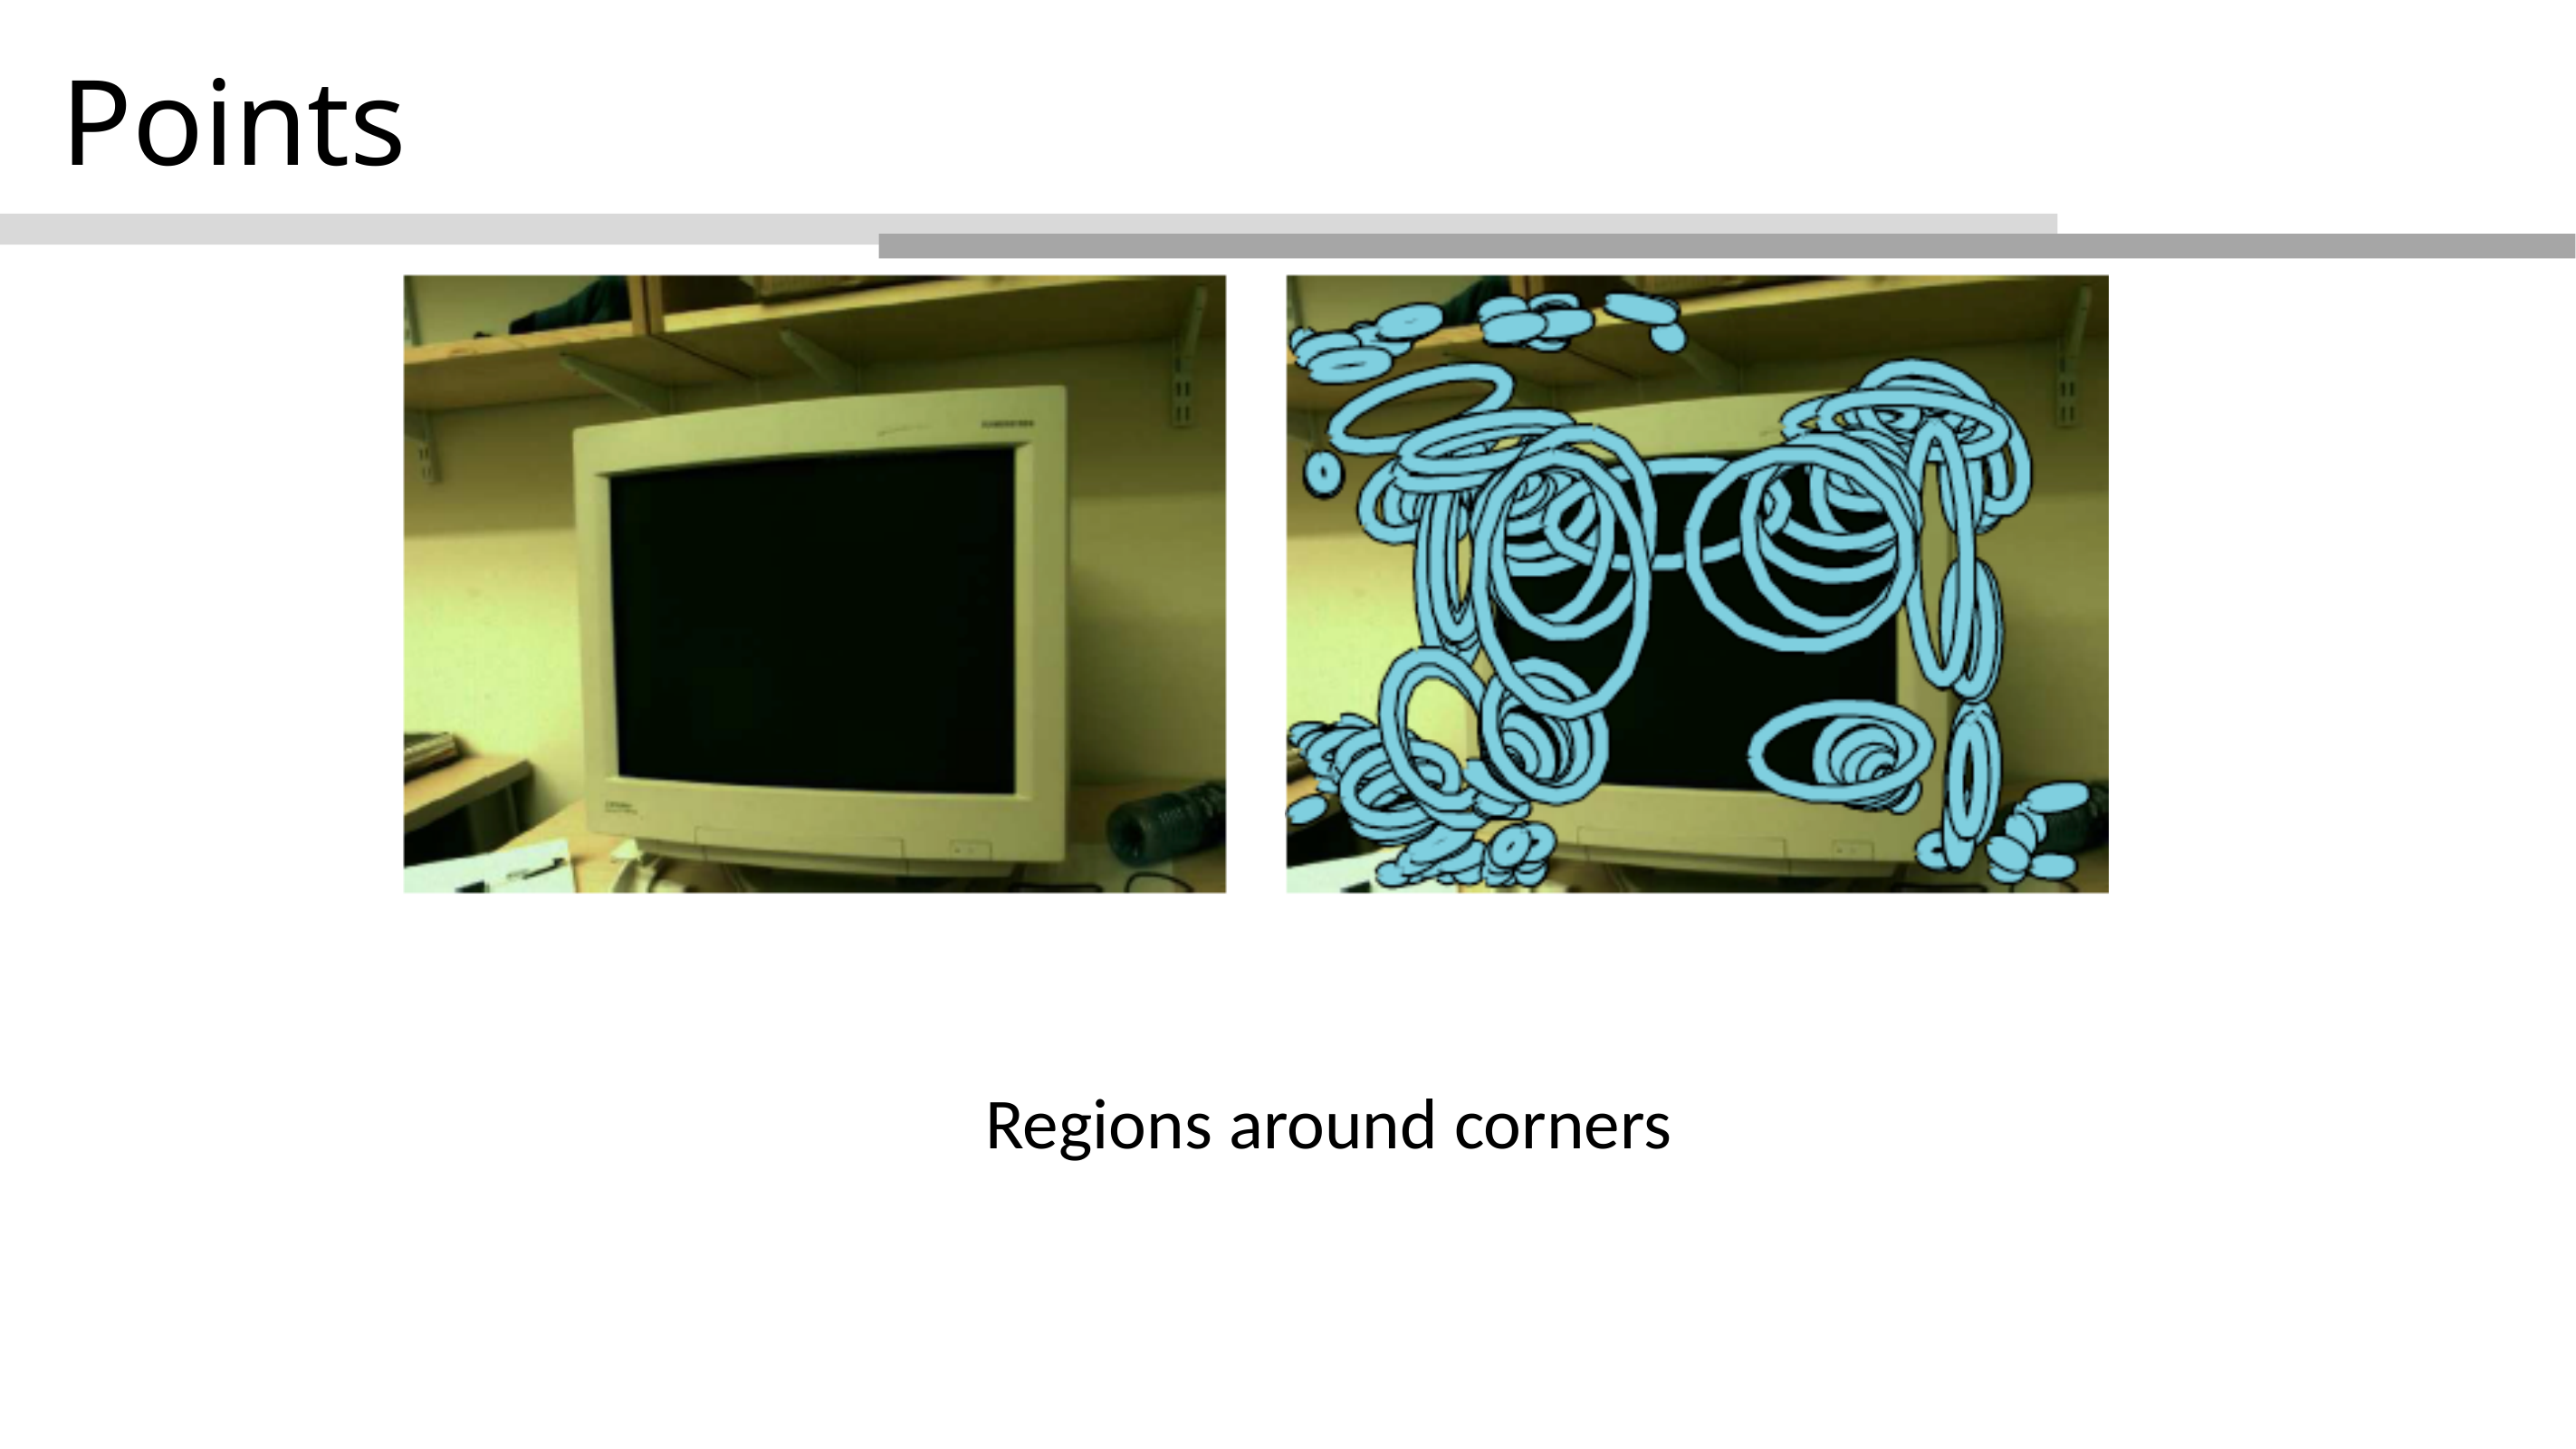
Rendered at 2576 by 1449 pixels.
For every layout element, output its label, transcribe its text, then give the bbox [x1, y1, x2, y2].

text_box Regions around corners [978, 1070, 1681, 1171]
picture [1285, 273, 2109, 899]
title Points [47, 29, 2524, 226]
picture [402, 273, 1230, 897]
